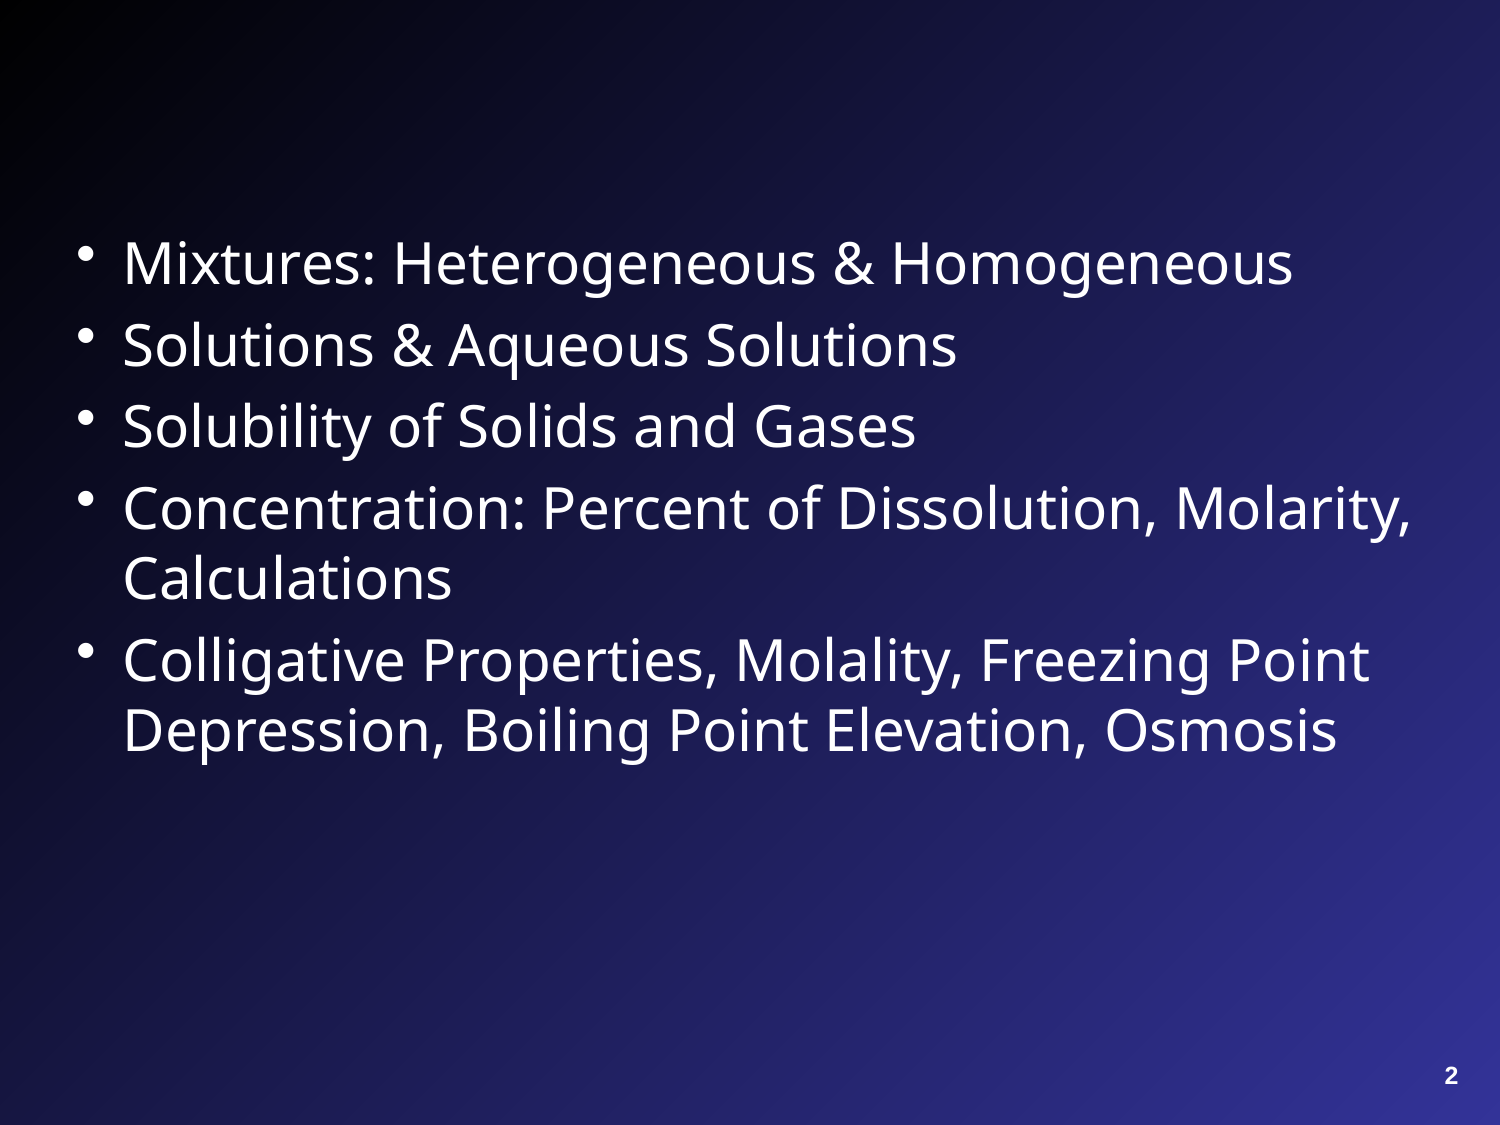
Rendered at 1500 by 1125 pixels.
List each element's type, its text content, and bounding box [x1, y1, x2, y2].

list Mixtures: Heterogeneous & Homogeneous Solutions & Aqueous Solutions Solubility of Solids and Gases Concentration: Percent of Dissolution, Molarity, Calculations Colligative Properties, Molality, Freezing Point Depression, Boiling Point Elevation, Osmosis [60, 218, 1438, 1075]
slide_number 2 [1136, 1044, 1474, 1104]
